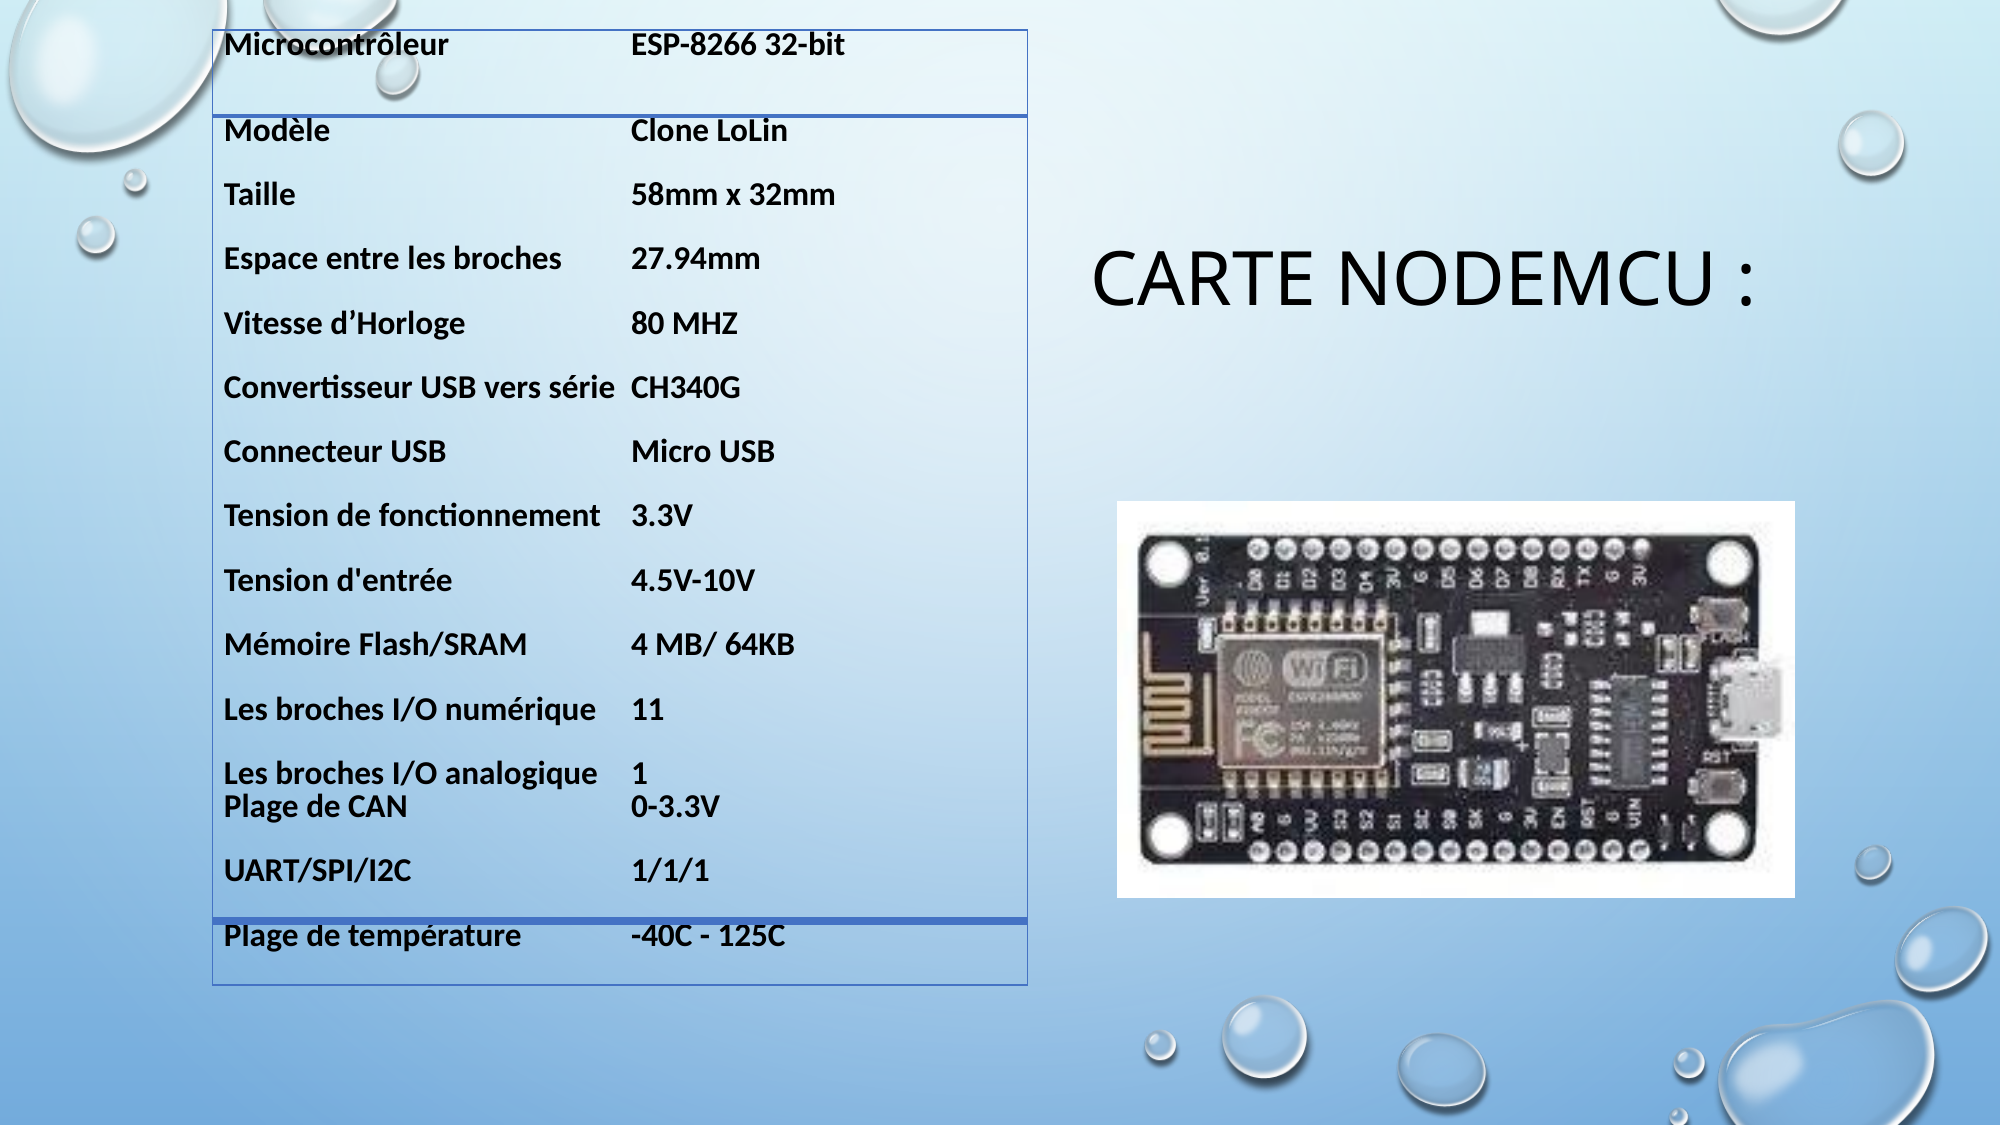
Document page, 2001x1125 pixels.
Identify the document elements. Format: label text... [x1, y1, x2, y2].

table_cell Tension d'entrée [213, 566, 620, 630]
table_cell Connecteur USB [213, 438, 620, 502]
table_cell Convertisseur USB vers série [213, 374, 620, 438]
table_cell 0-3.3V [620, 793, 1027, 857]
table_cell Tension de fonctionnement [213, 502, 620, 566]
table_cell Les broches I/O numérique [213, 695, 620, 759]
table_cell 1 [620, 759, 1027, 793]
table_header ESP-8266 32-bit [620, 31, 1027, 114]
table_cell Vitesse d’Horloge [213, 309, 620, 374]
table_cell 4.5V-10V [620, 566, 1027, 630]
title CARTE Nodemcu : [1028, 150, 2000, 413]
table_cell 80 MHZ [620, 309, 1027, 374]
table_cell 3.3V [620, 502, 1027, 566]
table_cell Taille [213, 180, 620, 245]
table_cell 1/1/1 [620, 857, 1027, 917]
picture [0, 0, 2000, 1125]
table_cell Les broches I/O analogique [213, 759, 620, 793]
table_cell CH340G [620, 374, 1027, 438]
table_cell Micro USB [620, 438, 1027, 502]
table_cell UART/SPI/I2C [213, 857, 620, 917]
table_cell 58mm x 32mm [620, 180, 1027, 245]
table_cell -40C - 125C [620, 925, 1027, 984]
table_cell 11 [620, 695, 1027, 759]
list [1117, 501, 1795, 898]
table_header Microcontrôleur [213, 31, 620, 114]
table_cell Espace entre les broches [213, 245, 620, 309]
table_cell Plage de CAN [213, 793, 620, 857]
table_cell 4 MB/ 64KB [620, 630, 1027, 695]
table_cell Clone LoLin [620, 118, 1027, 180]
table_cell Modèle [213, 118, 620, 180]
table_cell Mémoire Flash/SRAM [213, 630, 620, 695]
table_cell Plage de température [213, 925, 620, 984]
table_cell 27.94mm [620, 245, 1027, 309]
